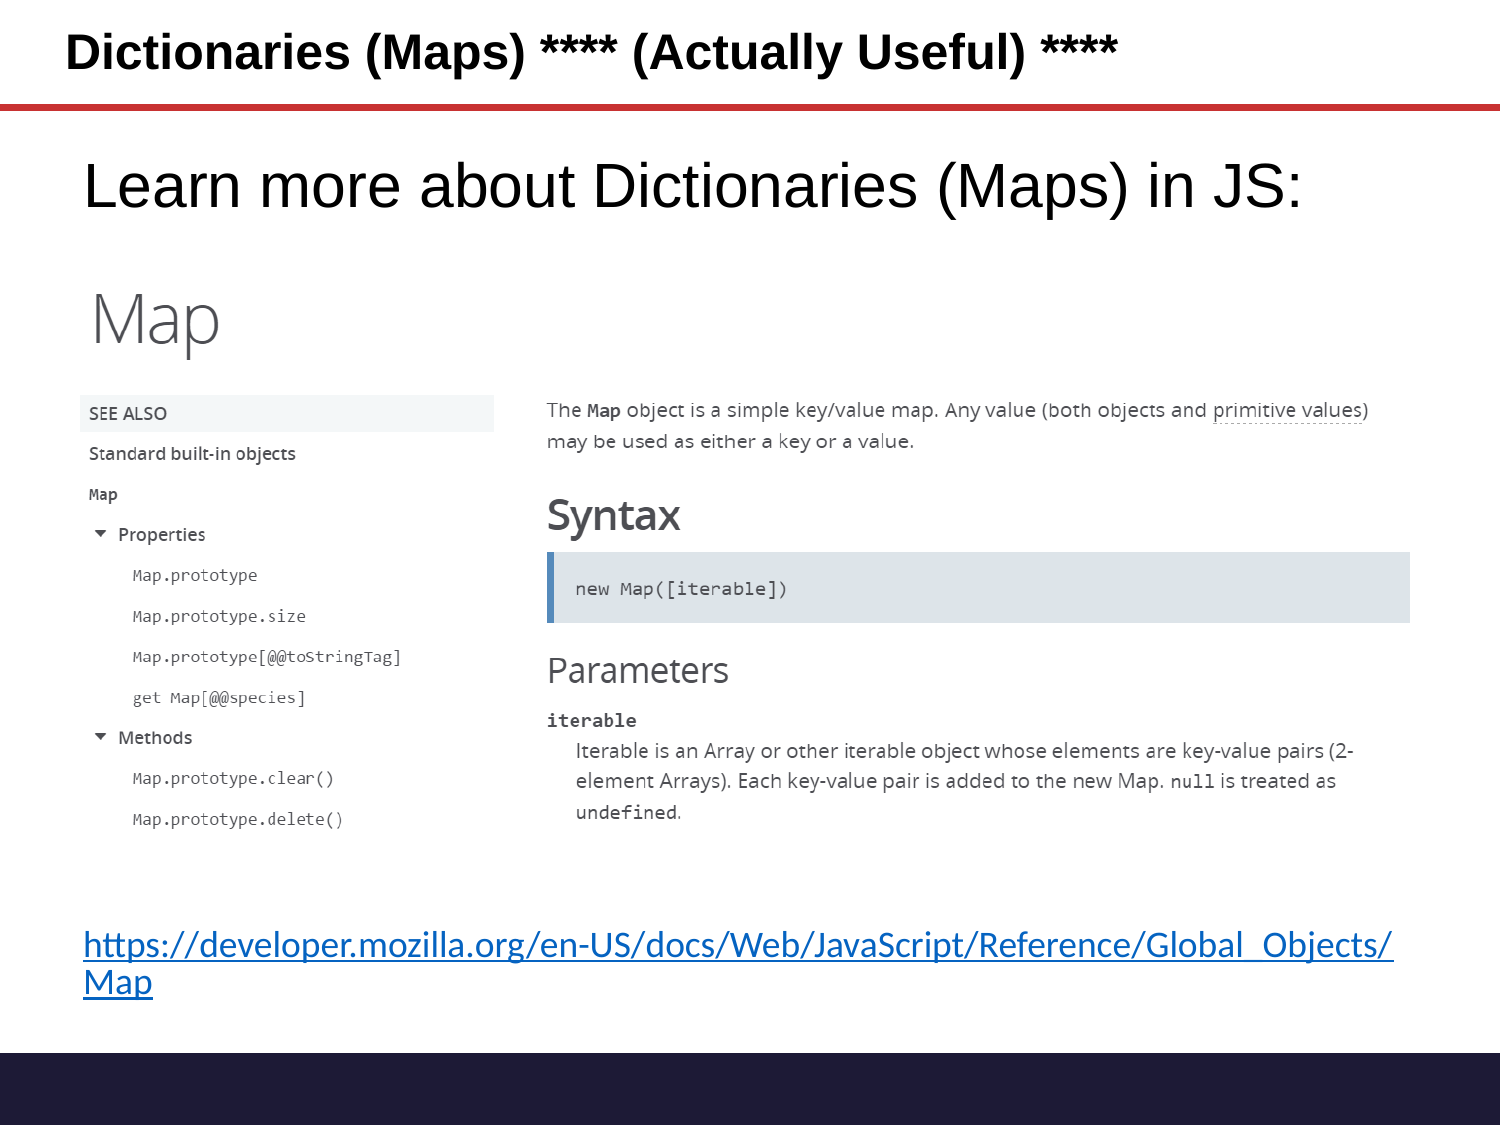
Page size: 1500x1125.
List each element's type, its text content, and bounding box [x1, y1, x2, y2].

text_box Learn more about Dictionaries (Maps) in JS: [68, 137, 1500, 228]
text_box https://developer.mozilla.org/en-US/docs/Web/JavaScript/Reference/Global_Objects/Map [68, 912, 1425, 1018]
title Dictionaries (Maps) **** (Actually Useful) **** [50, 0, 1425, 108]
picture [68, 258, 1425, 841]
